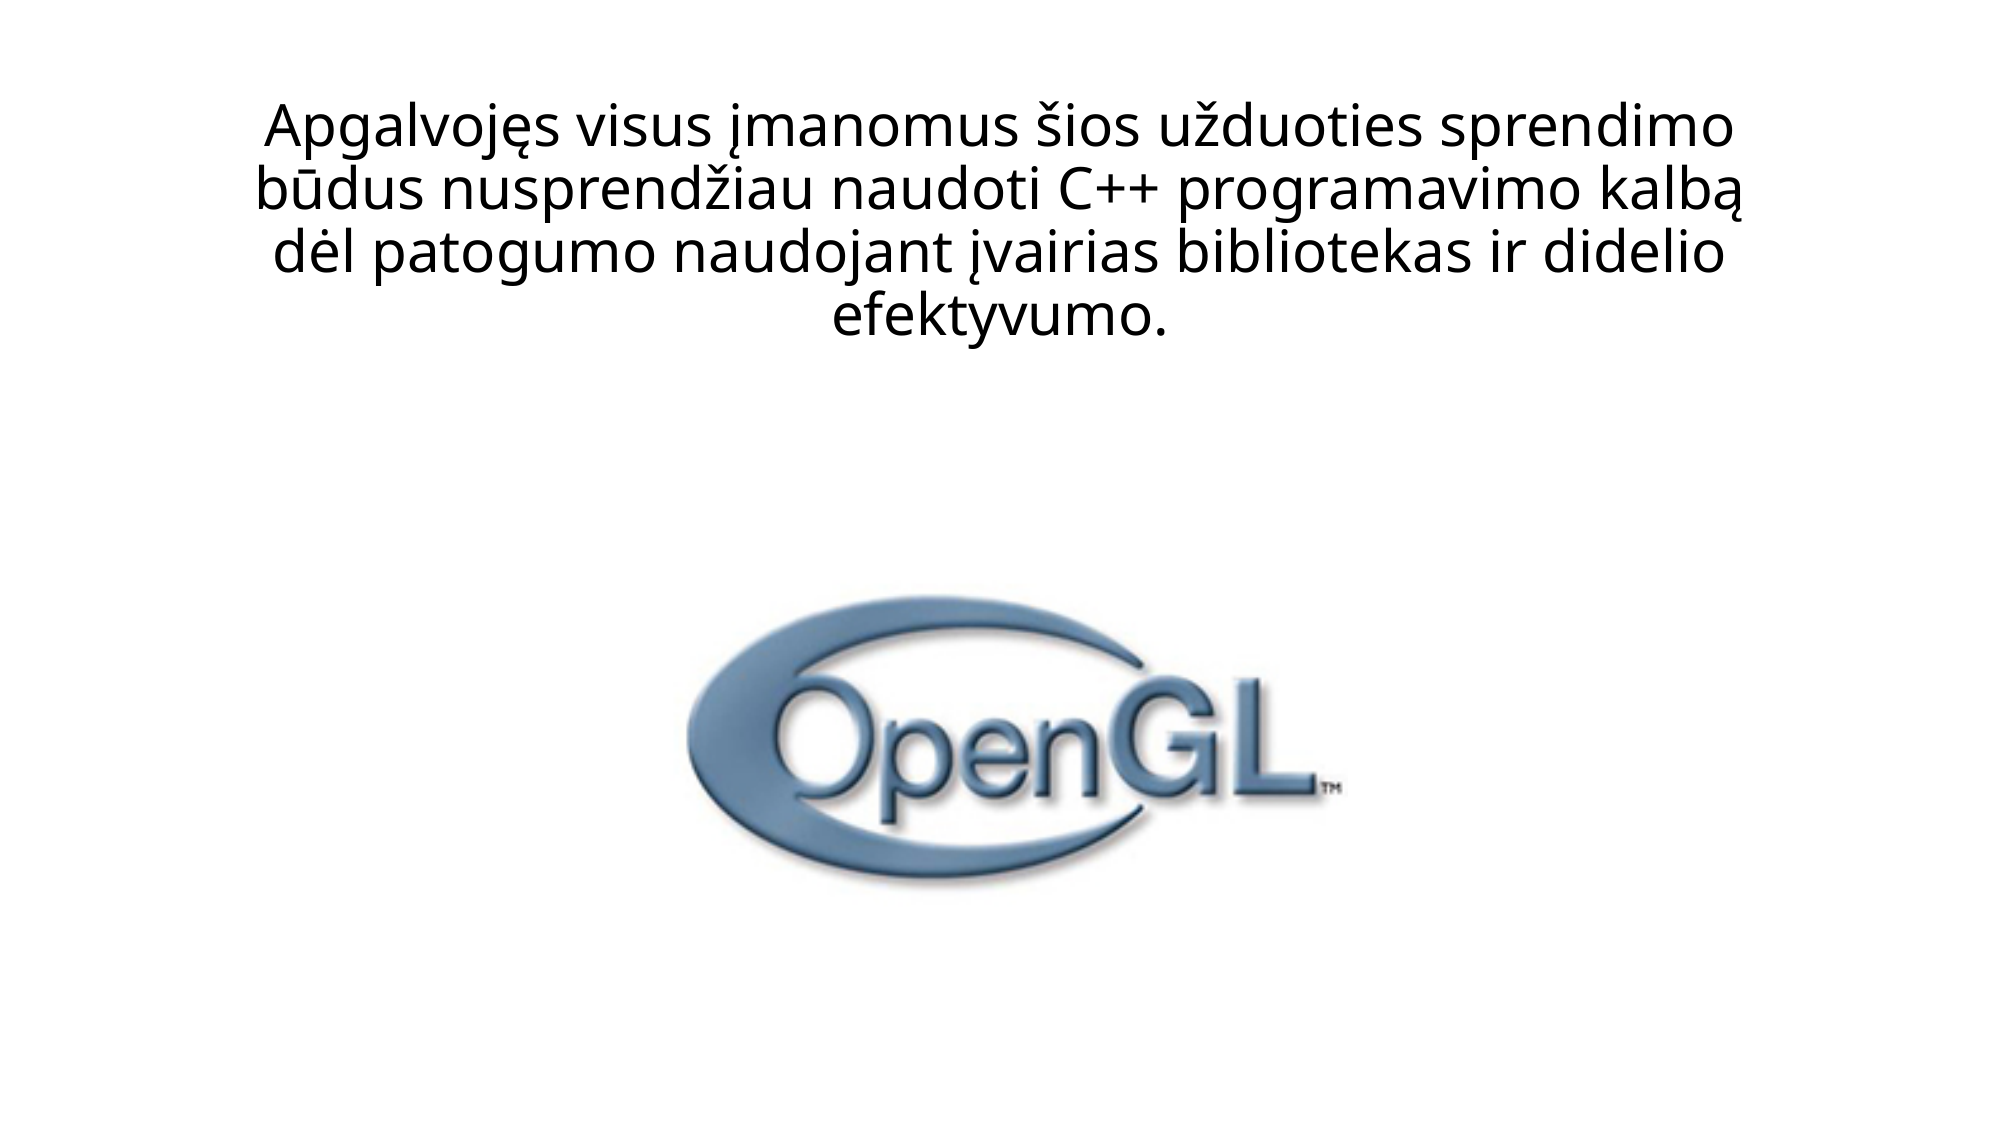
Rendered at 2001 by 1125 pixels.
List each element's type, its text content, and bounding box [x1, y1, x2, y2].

subtitle Apgalvojęs visus įmanomus šios užduoties sprendimo būdus nusprendžiau naudoti C++ programavimo kalbą dėl patogumo naudojant įvairias bibliotekas ir didelio efektyvumo. [223, 89, 1776, 1021]
picture [652, 562, 1348, 922]
